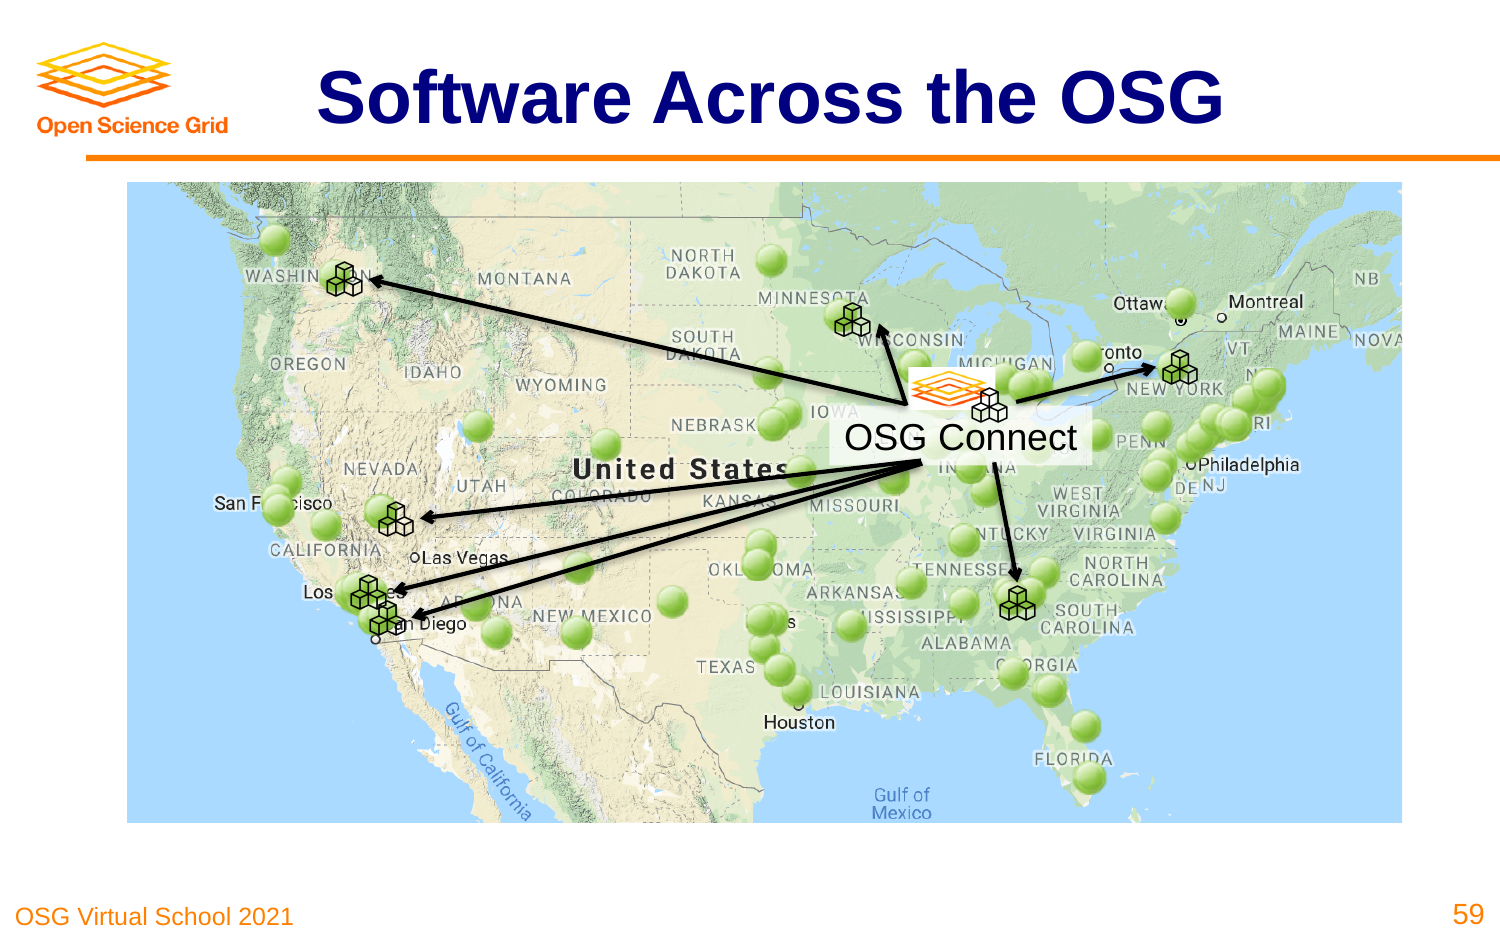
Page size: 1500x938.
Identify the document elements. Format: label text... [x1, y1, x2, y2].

picture [371, 498, 392, 539]
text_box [419, 460, 922, 519]
slide_number 59 [1430, 874, 1500, 938]
picture [17, 23, 201, 151]
title Software Across the OSG [201, 15, 1342, 172]
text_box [411, 527, 923, 618]
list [126, 181, 1403, 824]
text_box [1015, 366, 1157, 403]
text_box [368, 278, 905, 405]
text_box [392, 462, 918, 592]
picture [908, 366, 1014, 425]
picture [320, 258, 369, 300]
picture [993, 582, 1042, 623]
picture [1155, 346, 1205, 388]
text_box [993, 462, 1018, 583]
picture [344, 571, 412, 639]
